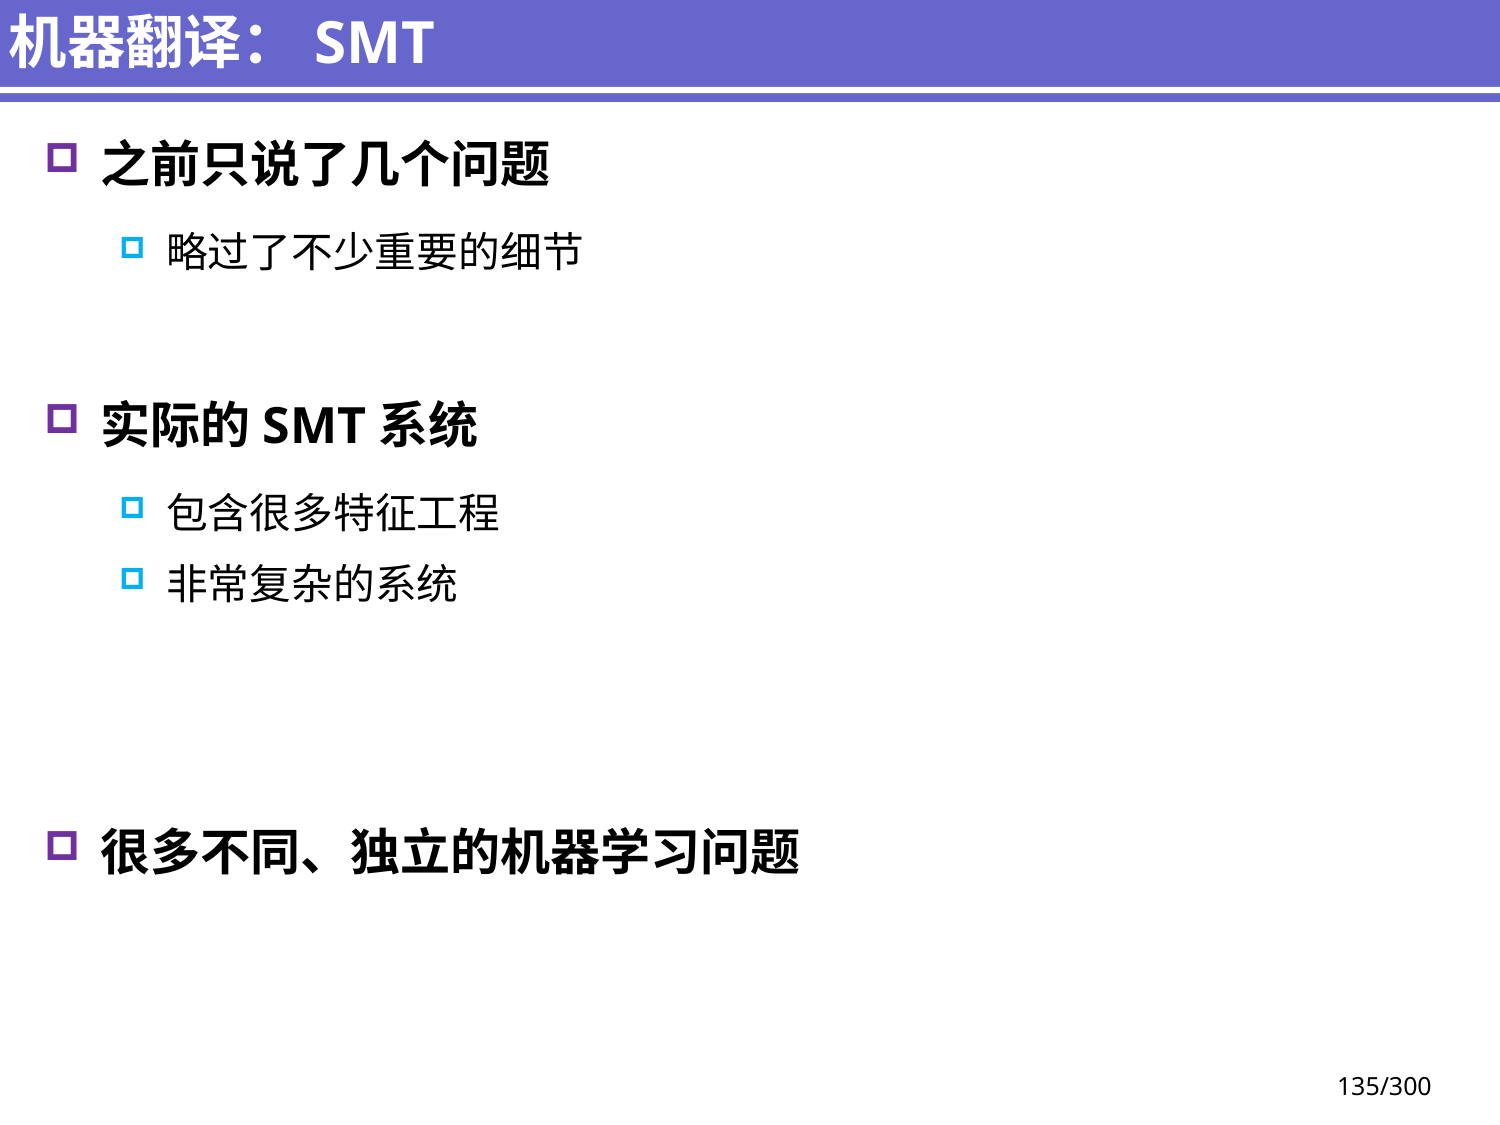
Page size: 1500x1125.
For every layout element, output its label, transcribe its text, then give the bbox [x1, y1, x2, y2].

title 机器翻译：SMT [0, 7, 1309, 73]
list 之前只说了几个问题 略过了不少重要的细节 实际的SMT系统 包含很多特征工程 非常复杂的系统 很多不同、独立的机器学习问题 [29, 125, 1447, 1047]
slide_number 135/300 [1291, 1058, 1447, 1112]
